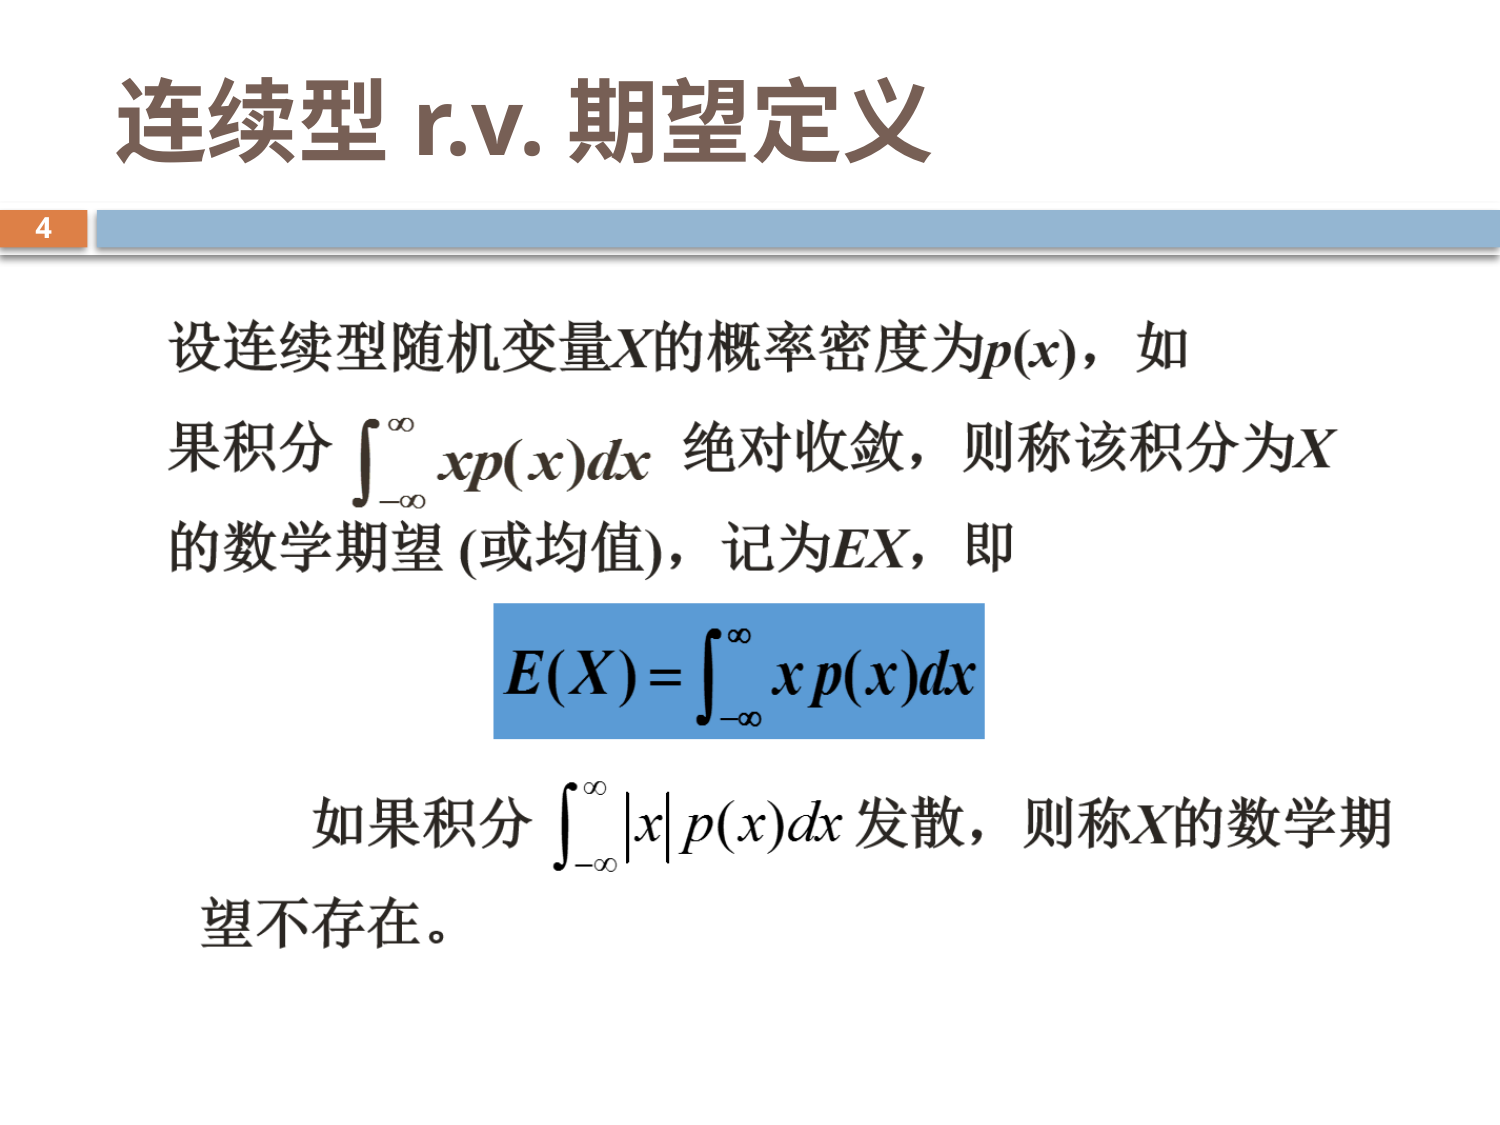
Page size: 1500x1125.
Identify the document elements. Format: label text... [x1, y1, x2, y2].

picture [159, 302, 1415, 993]
slide_number 4 [0, 208, 88, 249]
title 连续型r.v.期望定义 [100, 37, 1438, 200]
